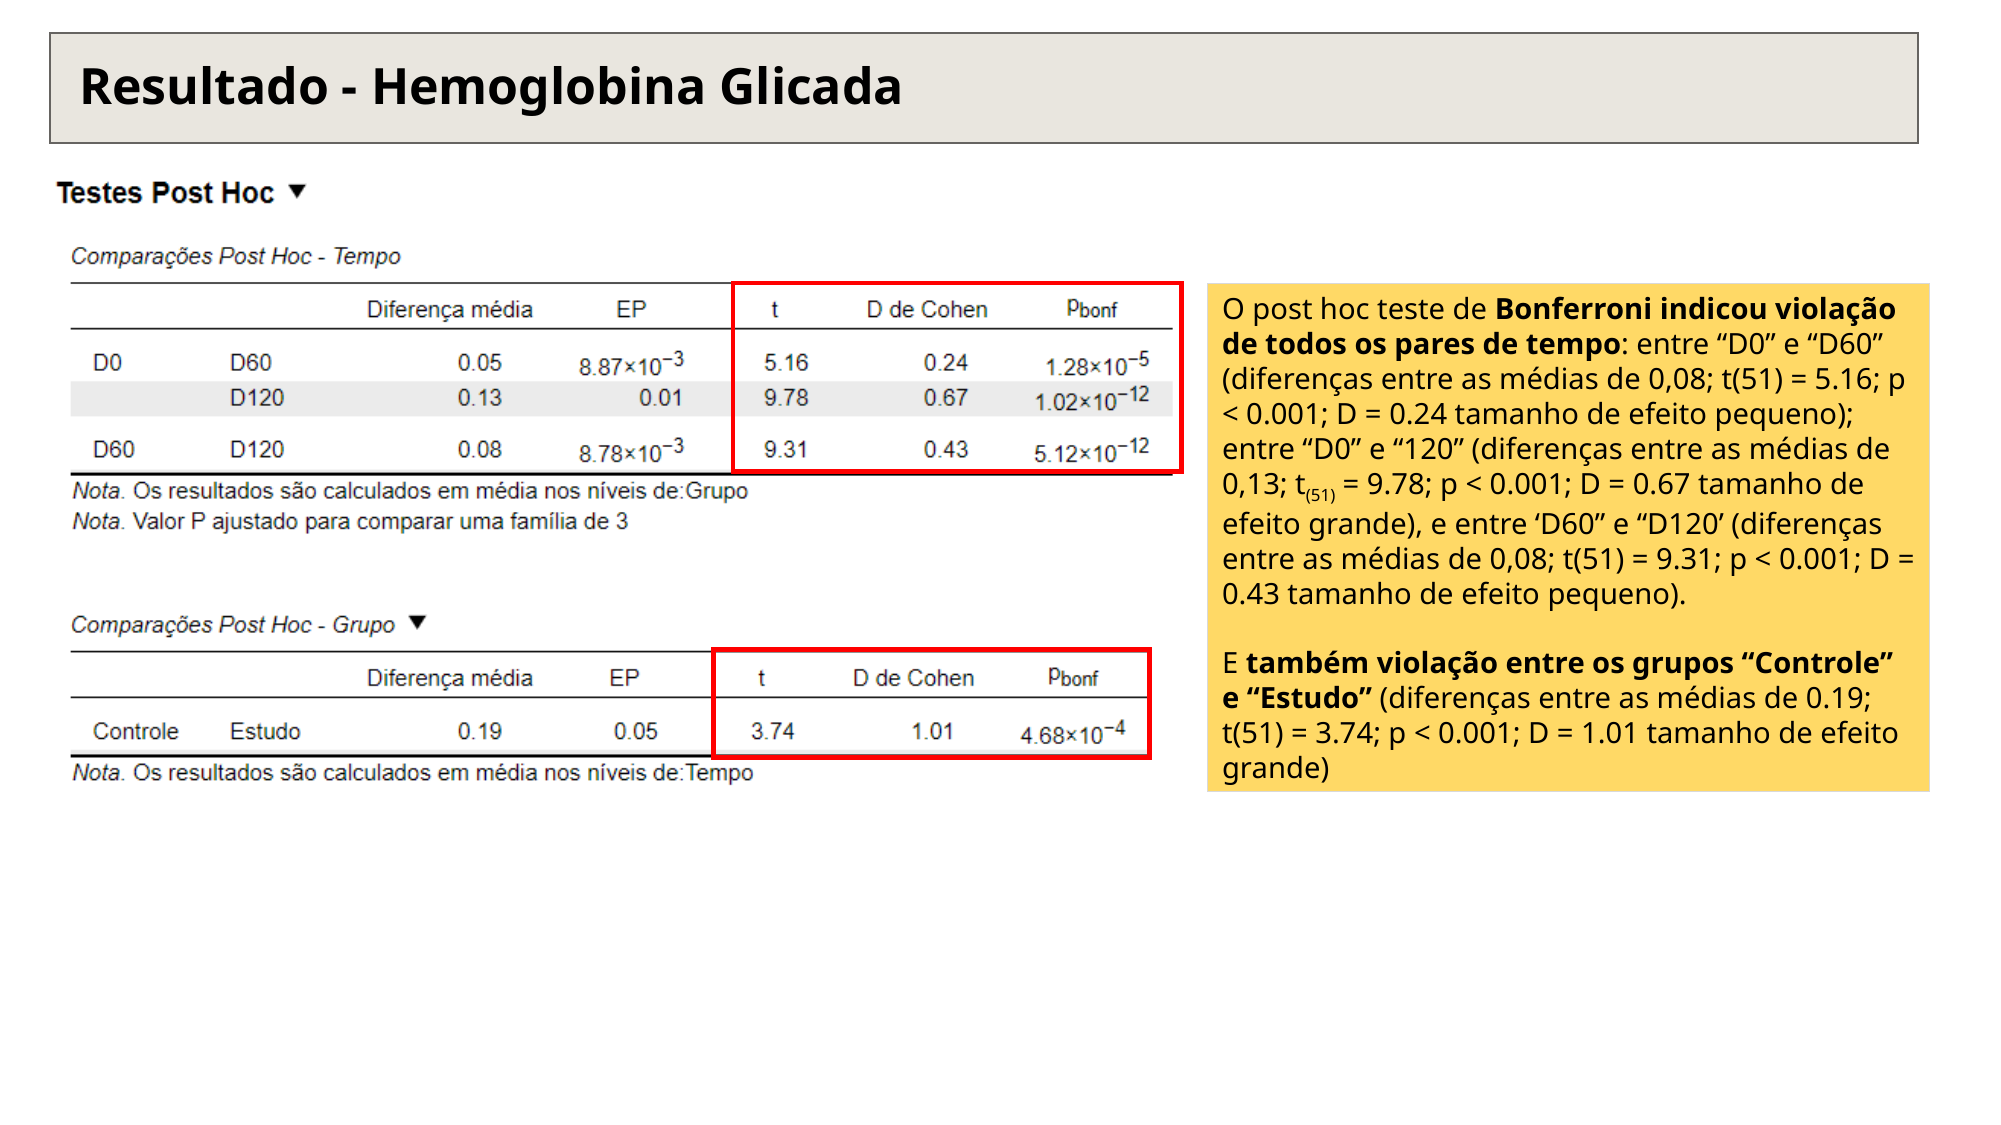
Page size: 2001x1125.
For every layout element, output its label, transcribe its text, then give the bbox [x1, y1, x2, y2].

text_box [49, 32, 1919, 144]
text_box Resultado - Hemoglobina Glicada [64, 47, 1811, 123]
picture [36, 150, 1208, 808]
text_box O post hoc teste de Bonferroni indicou violação de todos os pares de tempo: entre “D0” e “D60” (diferenças entre as médias de 0,08; t(51) = 5.16; p < 0.001; D = 0.24 tamanho de efeito pequeno); entre “D0” e “120” (diferenças entre as médias de 0,13; t(51) = 9.78; p < 0.001; D = 0.67 tamanho de efeito grande), e entre ‘D60” e “D120’ (diferenças entre as médias de 0,08; t(51) = 9.31; p < 0.001; D = 0.43 tamanho de efeito pequeno). E também violação entre os grupos “Controle” e “Estudo” (diferenças entre as médias de 0.19; t(51) = 3.74; p < 0.001; D = 1.01 tamanho de efeito grande) [1208, 283, 1930, 792]
